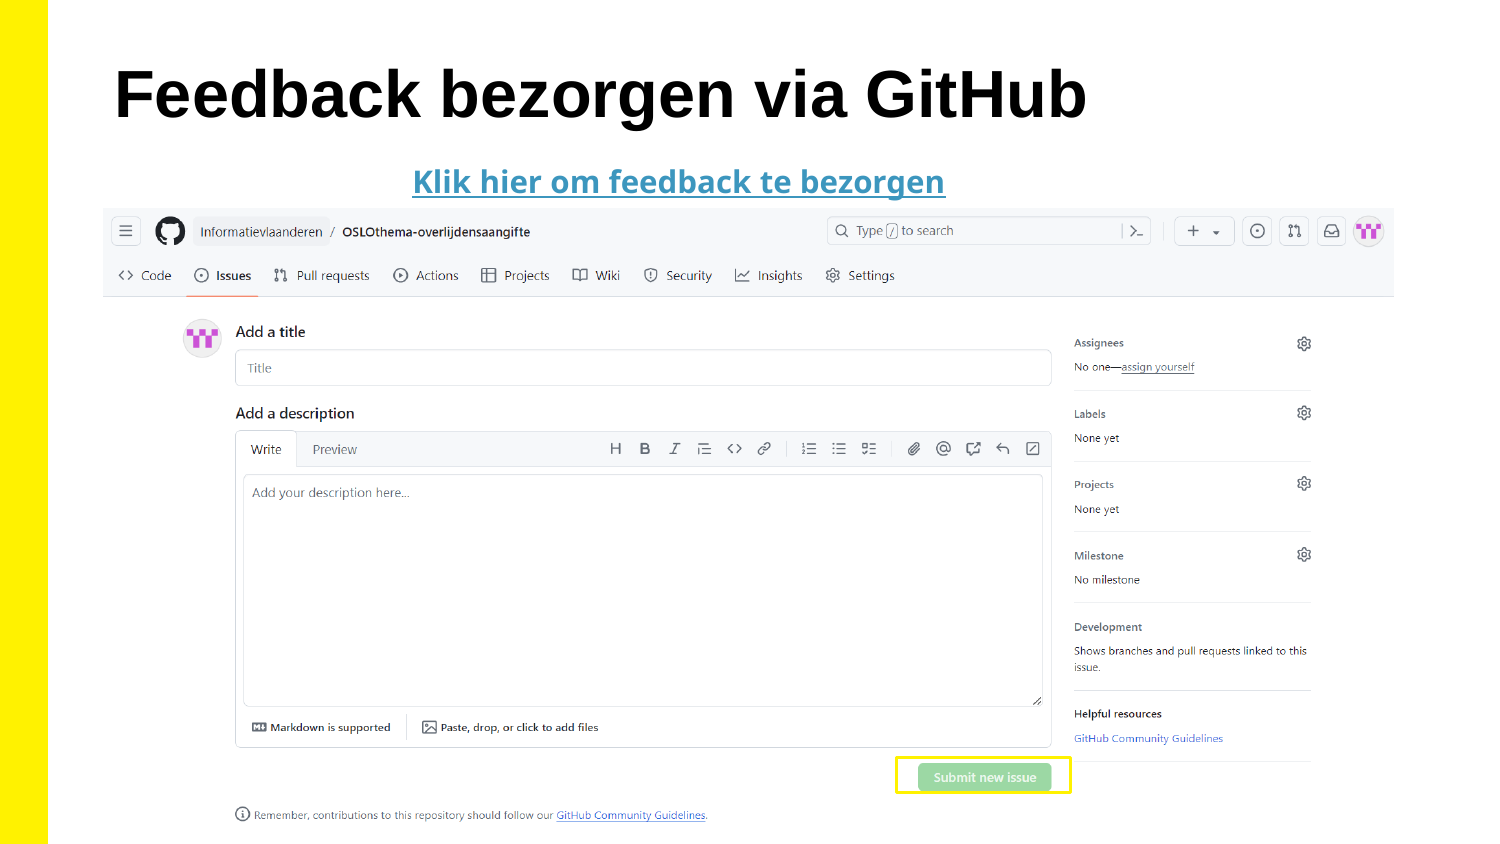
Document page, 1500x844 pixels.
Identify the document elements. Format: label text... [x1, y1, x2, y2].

text_box Feedback bezorgen via GitHub [103, 44, 1255, 167]
text_box Klik hier om feedback te bezorgen [394, 167, 964, 206]
picture [102, 207, 1394, 835]
